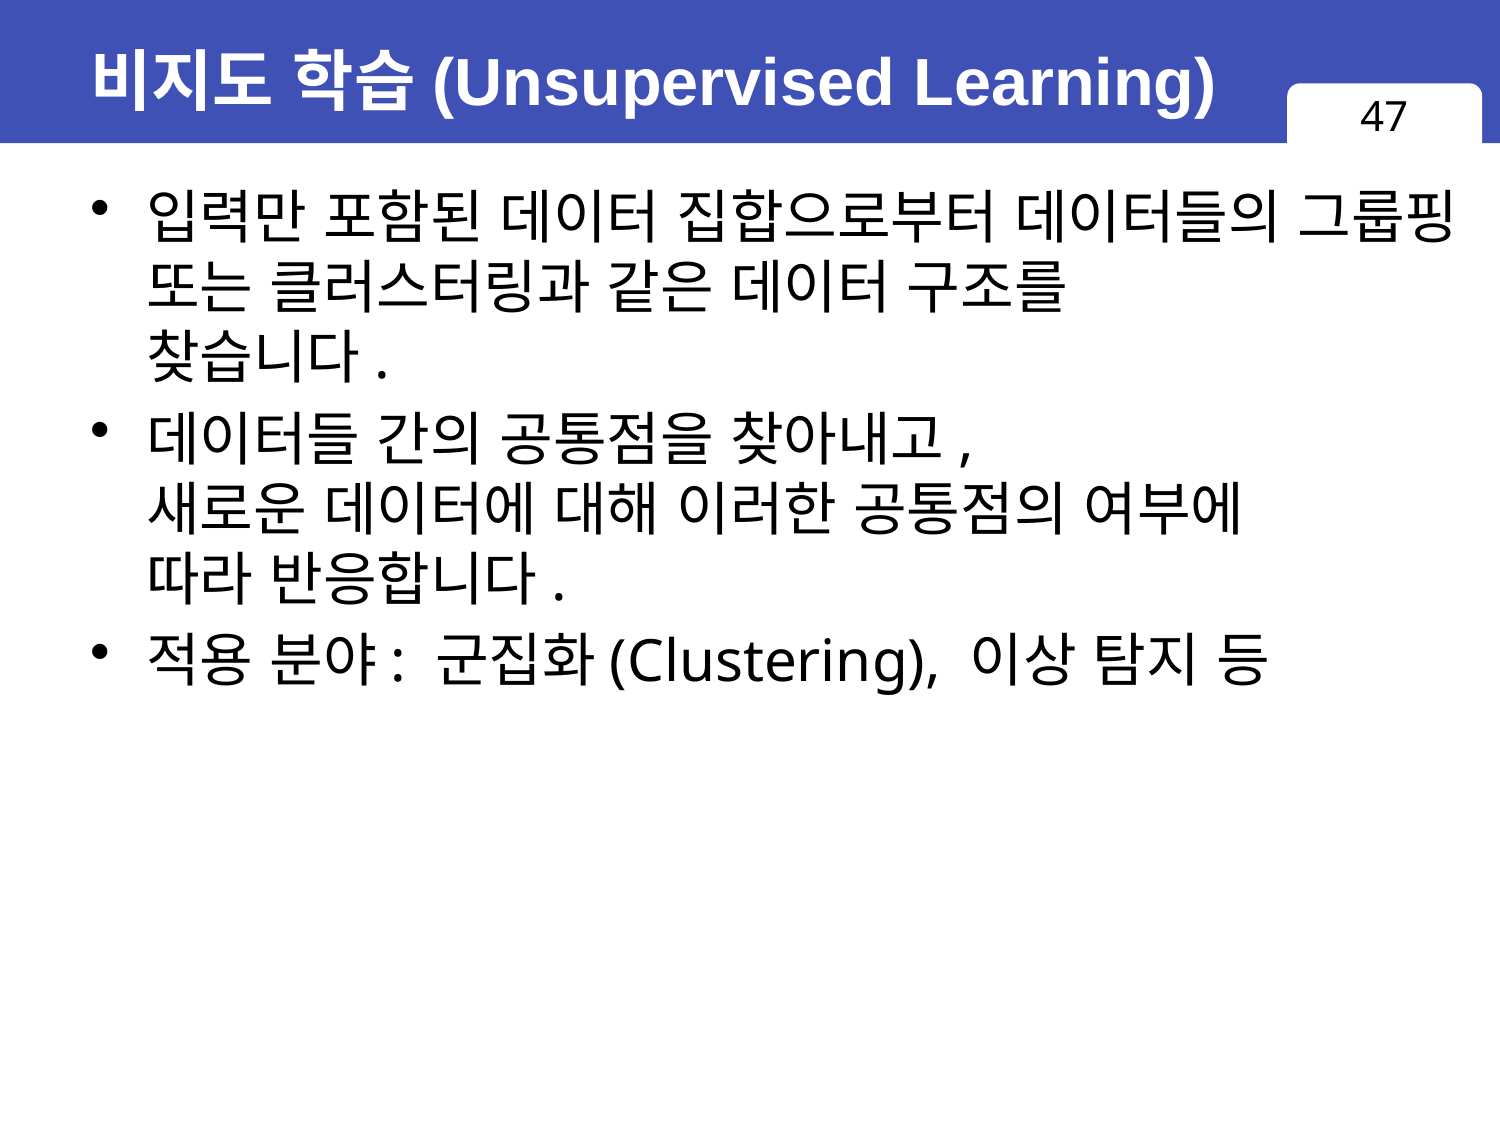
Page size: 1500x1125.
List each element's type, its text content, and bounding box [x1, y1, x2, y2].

slide_number 47 [1286, 81, 1483, 161]
list 입력만 포함된 데이터 집합으로부터 데이터들의 그룹핑 또는 클러스터링과 같은 데이터 구조를 찾습니다. 데이터들 간의 공통점을 찾아내고, 새로운 데이터에 대해 이러한 공통점의 여부에 따라 반응합니다. 적용 분야: 군집화(Clustering), 이상 탐지 등 [74, 172, 1483, 1095]
title 비지도 학습(Unsupervised Learning) [74, 16, 1426, 141]
